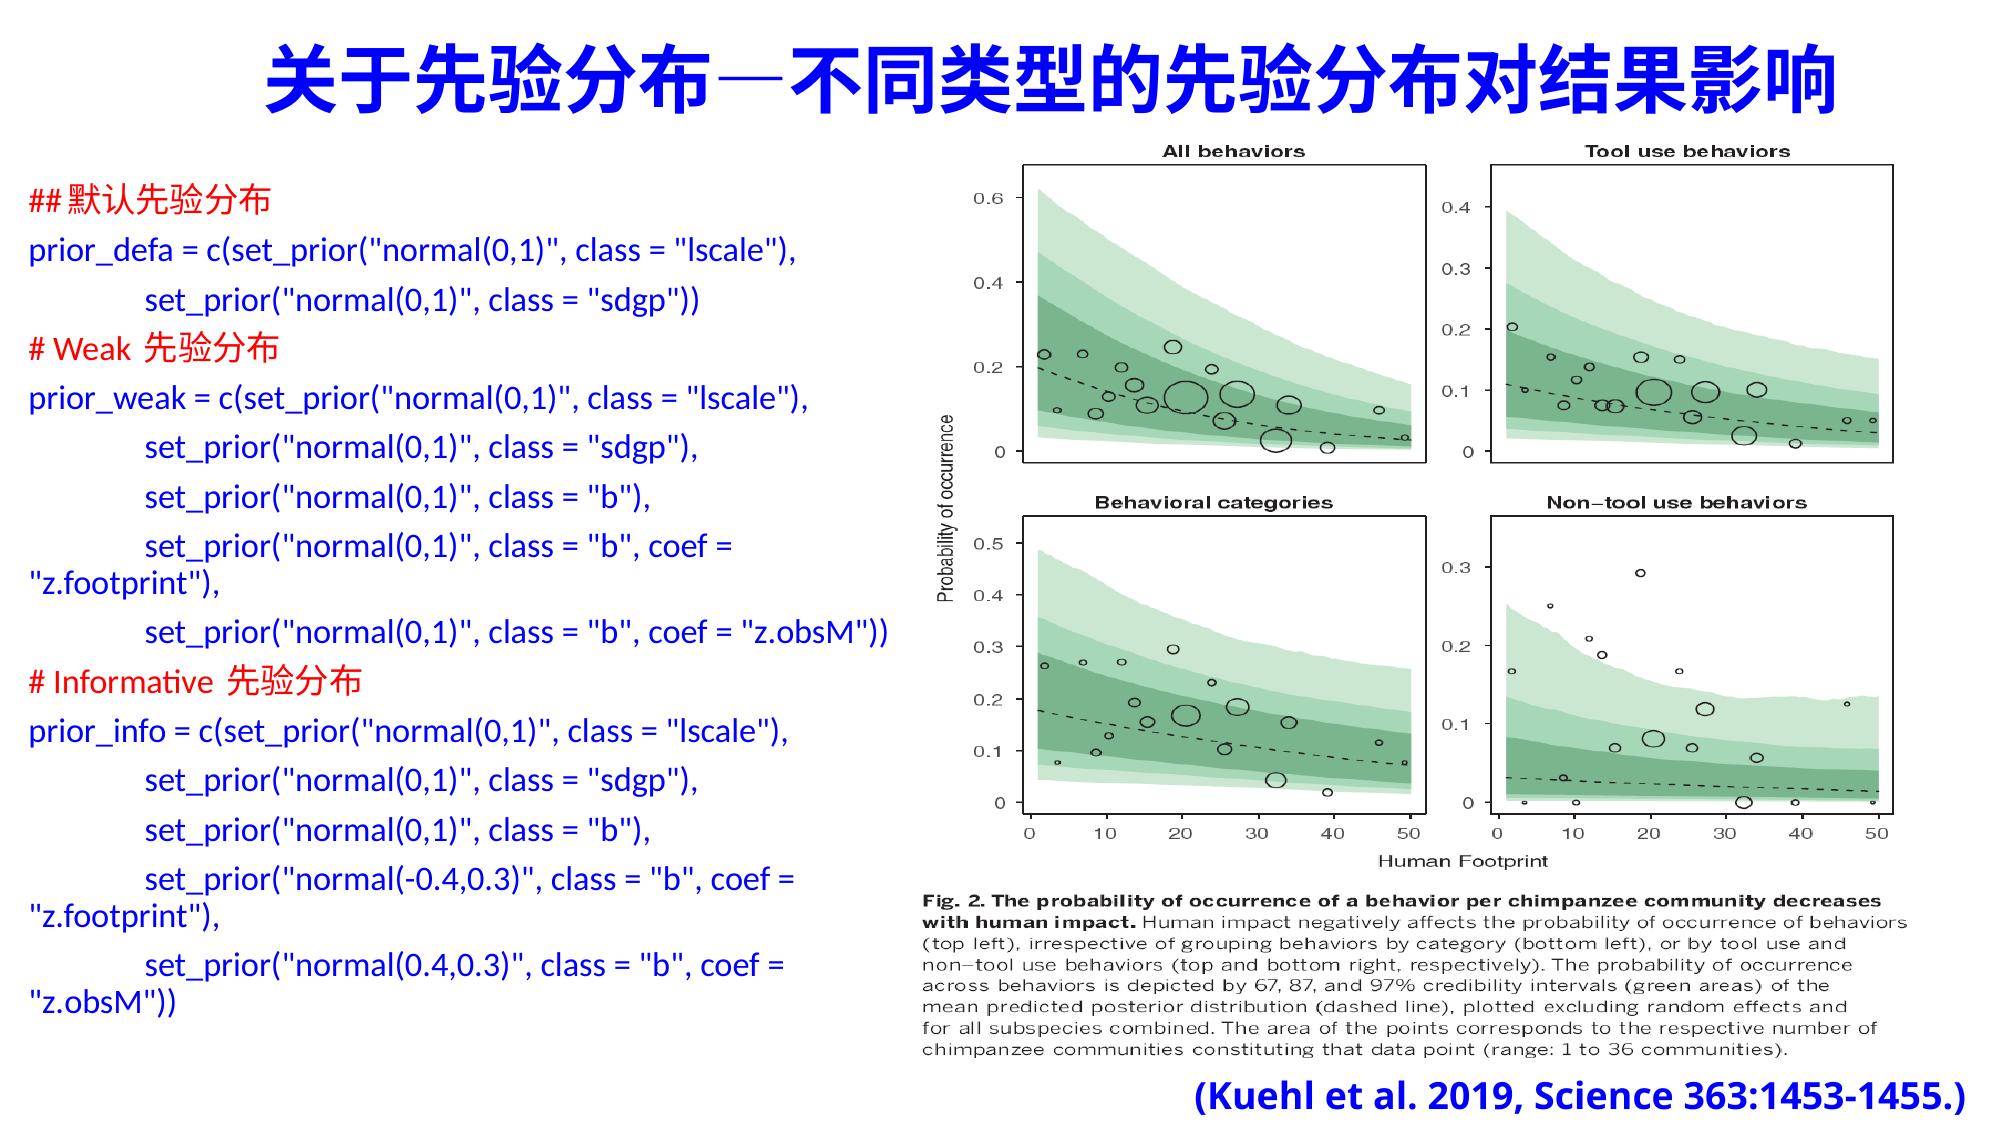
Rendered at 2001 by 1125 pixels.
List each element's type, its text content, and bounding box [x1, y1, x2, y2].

text_box (Kuehl et al. 2019, Science 363:1453-1455.) [1179, 1064, 1982, 1125]
title 关于先验分布—不同类型的先验分布对结果影响 [135, 32, 1966, 135]
list ##默认先验分布 prior_defa = c(set_prior("normal(0,1)", class = "lscale"), set_prior("normal(0,1)", class = "sdgp")) # Weak 先验分布 prior_weak = c(set_prior("normal(0,1)", class = "lscale"), set_prior("normal(0,1)", class = "sdgp"), set_prior("normal(0,1)", class = "b"), set_prior("normal(0,1)", class = "b", coef = "z.footprint"), set_prior("normal(0,1)", class = "b", coef = "z.obsM")) # Informative 先验分布 prior_info = c(set_prior("normal(0,1)", class = "lscale"), set_prior("normal(0,1)", class = "sdgp"), set_prior("normal(0,1)", class = "b"), set_prior("normal(-0.4,0.3)", class = "b", coef = "z.footprint"), set_prior("normal(0.4,0.3)", class = "b", coef = "z.obsM")) [13, 175, 906, 1050]
picture [906, 134, 1925, 1061]
